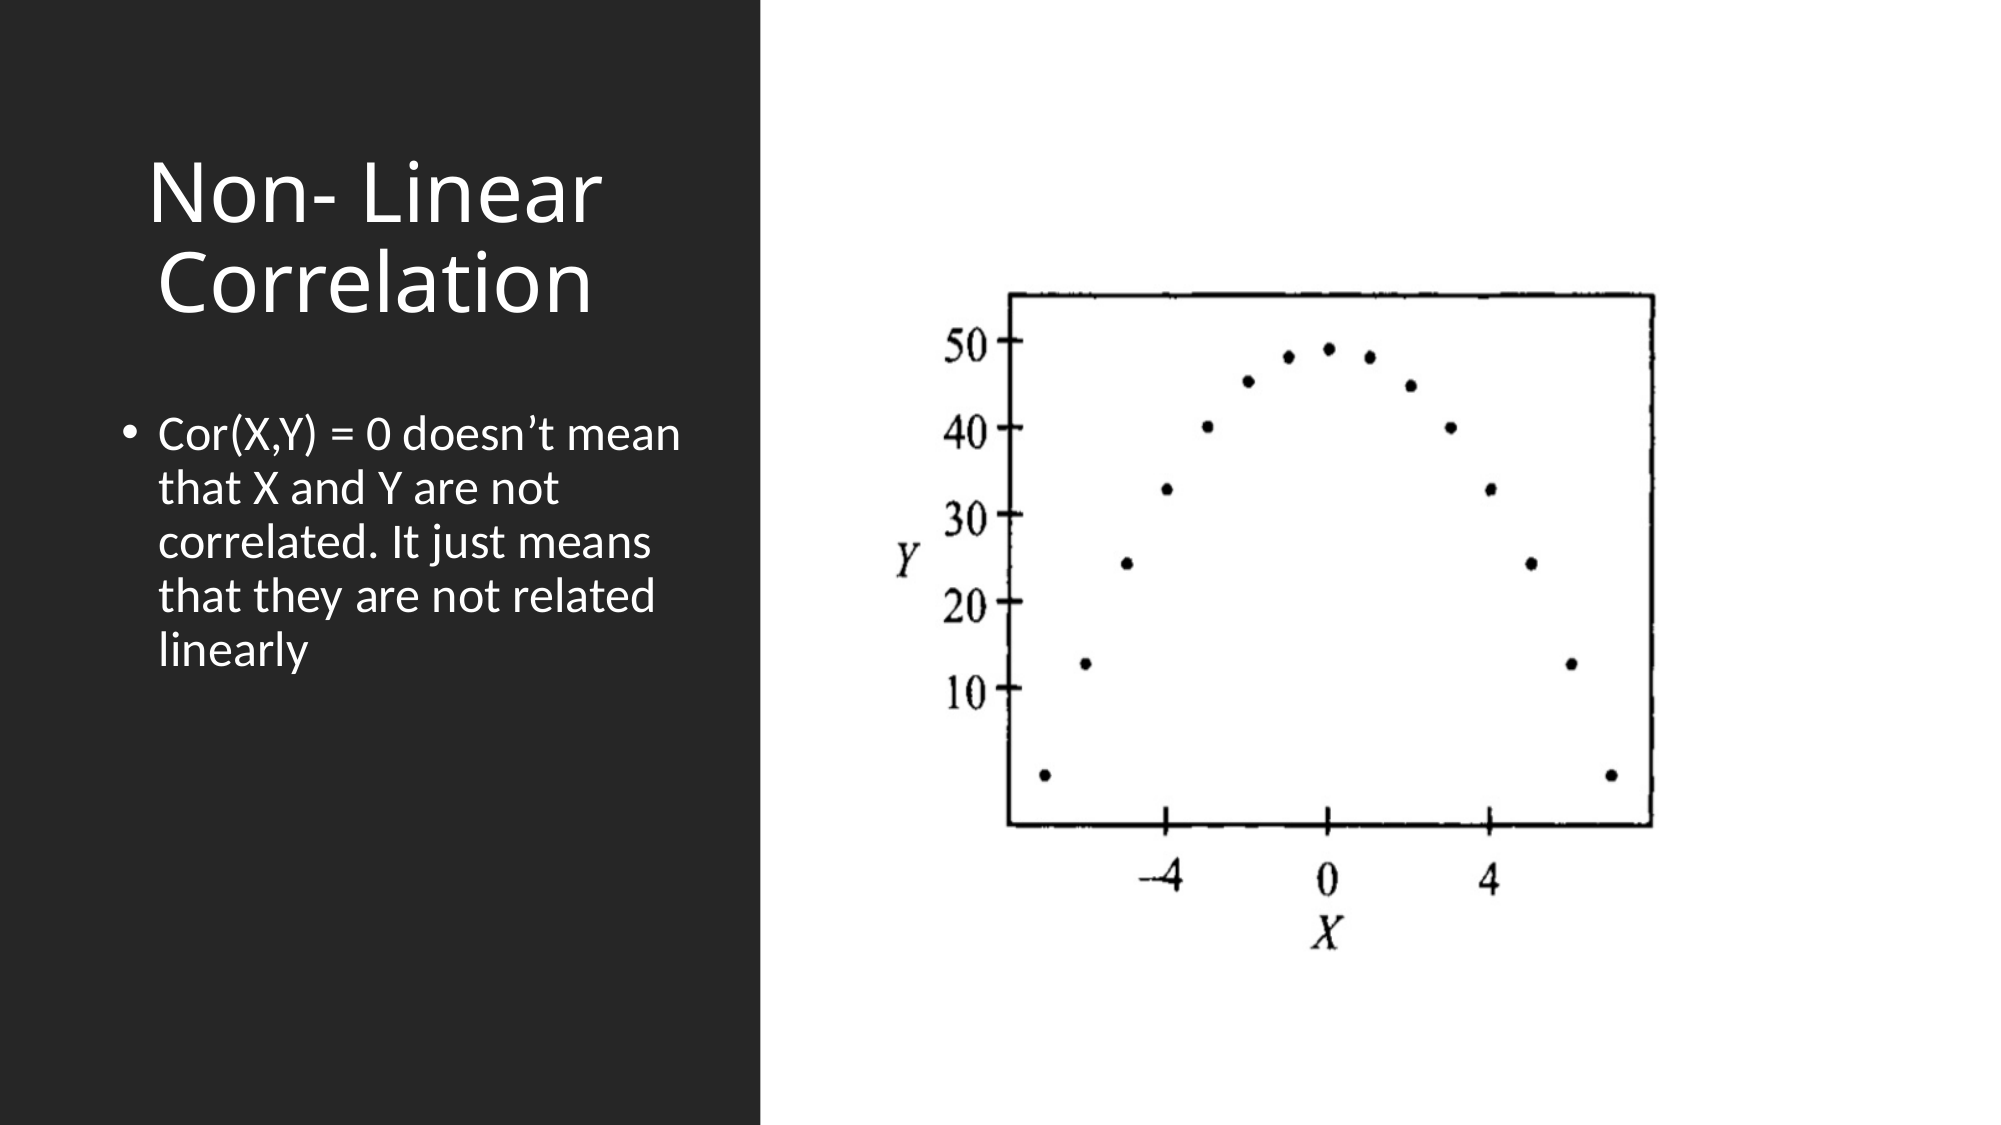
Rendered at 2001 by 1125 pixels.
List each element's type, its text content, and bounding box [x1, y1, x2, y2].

text_box [0, 0, 761, 1125]
title Non- Linear Correlation [43, 103, 708, 379]
picture [866, 240, 1746, 971]
list Cor(X,Y) = 0 doesn’t mean that X and Y are not correlated. It just means that they are not related linearly [106, 399, 708, 1020]
